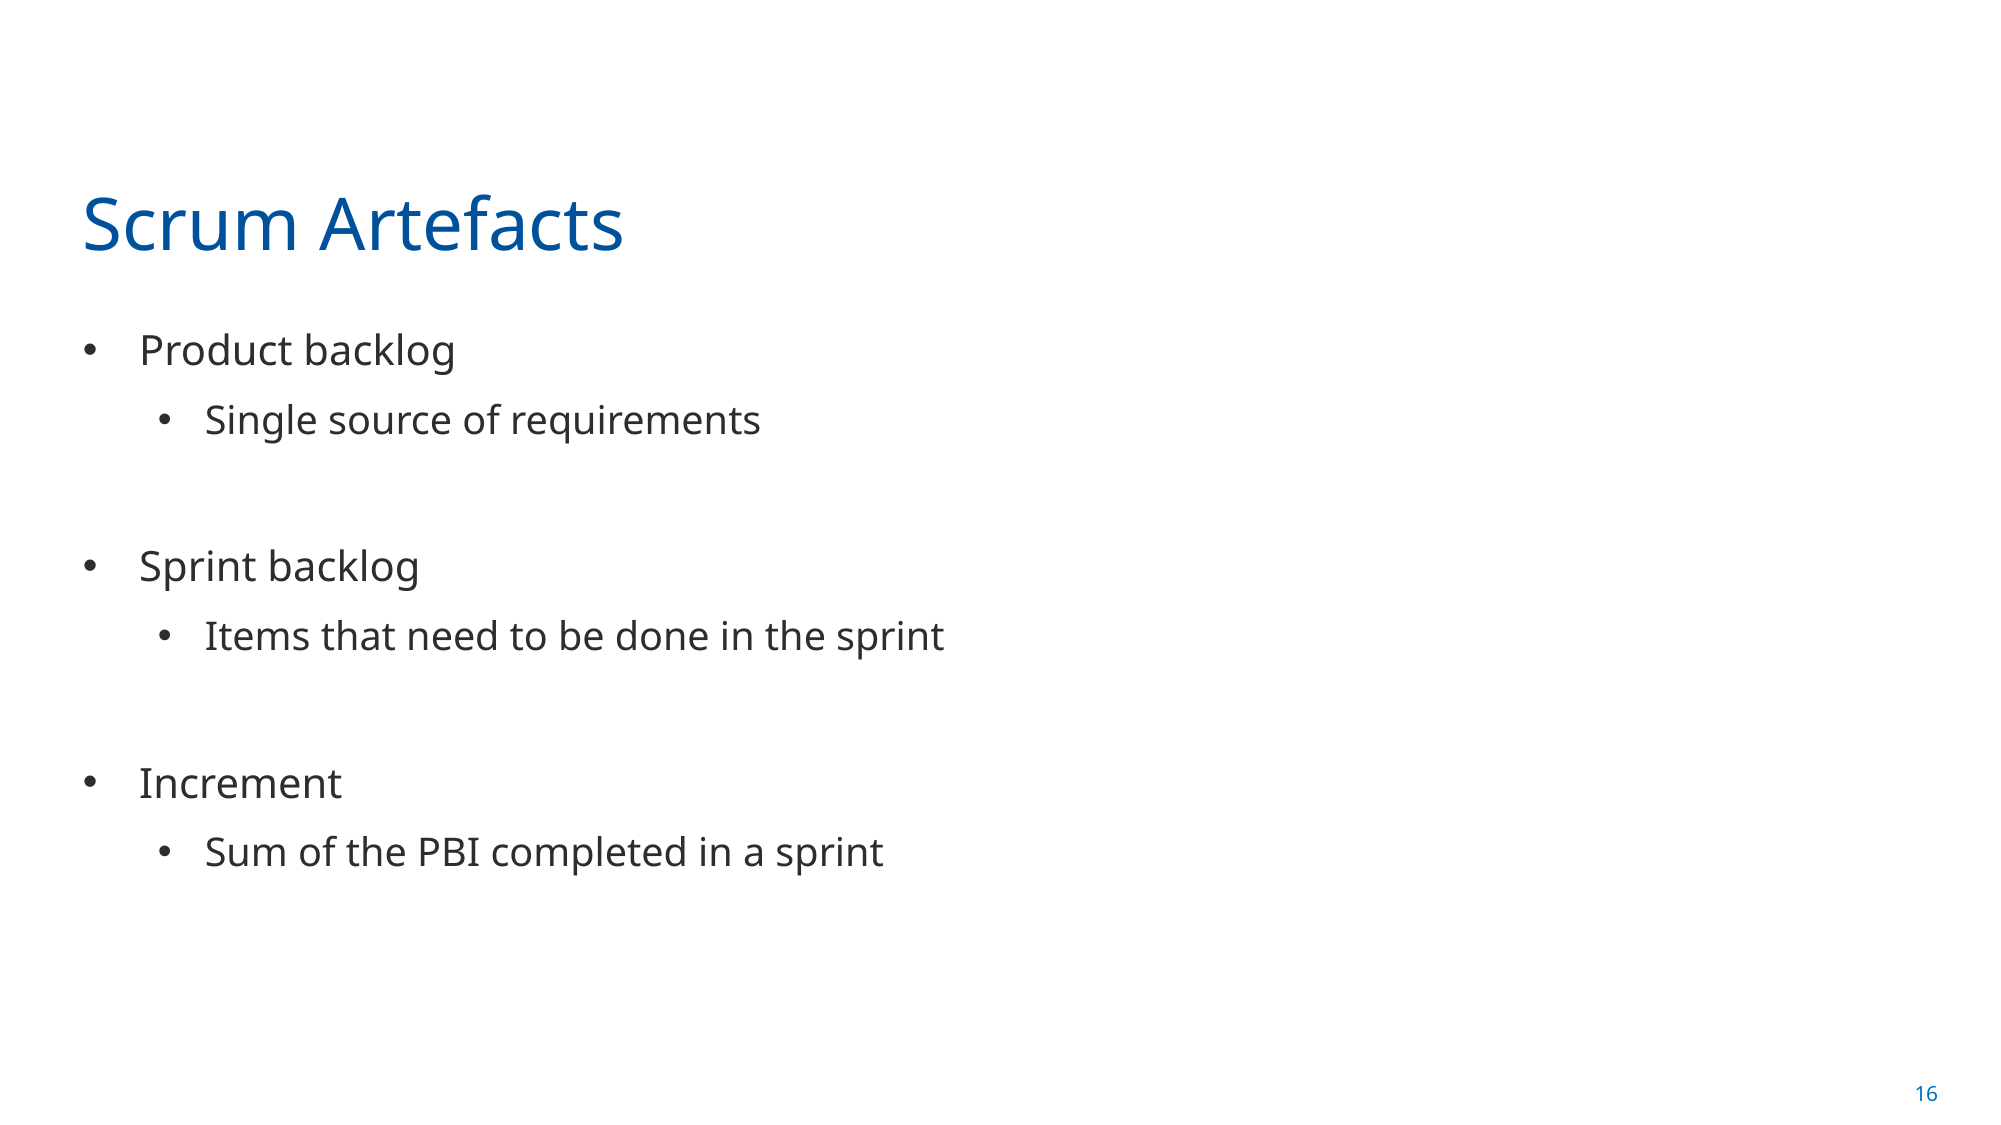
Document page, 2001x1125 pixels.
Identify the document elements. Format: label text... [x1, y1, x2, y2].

list Product backlog Single source of requirements Sprint backlog Items that need to be done in the sprint Increment Sum of the PBI completed in a sprint [67, 316, 1939, 1063]
title Scrum Artefacts [67, 170, 1565, 273]
